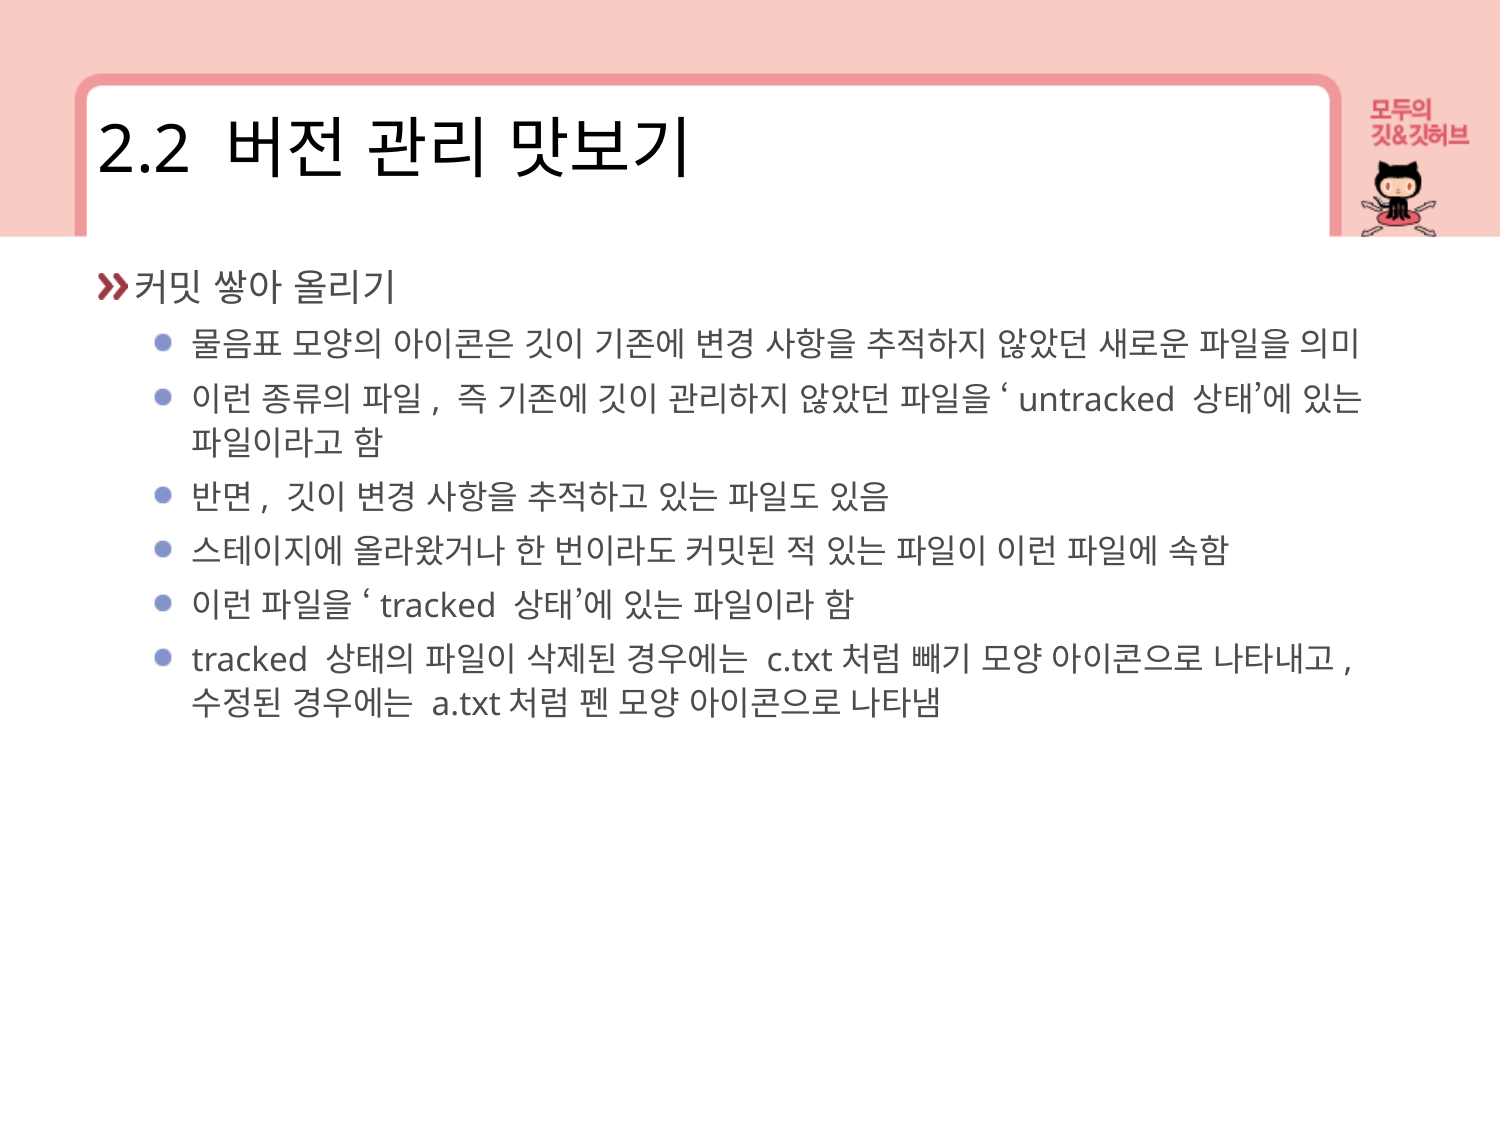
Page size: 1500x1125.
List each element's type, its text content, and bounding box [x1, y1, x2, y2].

text_box 커밋 쌓아 올리기 물음표 모양의 아이콘은 깃이 기존에 변경 사항을 추적하지 않았던 새로운 파일을 의미 이런 종류의 파일, 즉 기존에 깃이 관리하지 않았던 파일을 ‘untracked 상태’에 있는 파일이라고 함 반면, 깃이 변경 사항을 추적하고 있는 파일도 있음 스테이지에 올라왔거나 한 번이라도 커밋된 적 있는 파일이 이런 파일에 속함 이런 파일을 ‘tracked 상태’에 있는 파일이라 함 tracked 상태의 파일이 삭제된 경우에는 c.txt처럼 빼기 모양 아이콘으로 나타내고, 수정된 경우에는 a.txt처럼 펜 모양 아이콘으로 나타냄 [82, 252, 1452, 1067]
text_box 2.2 버전 관리 맛보기 [82, 61, 1413, 193]
picture [0, 0, 1500, 1125]
